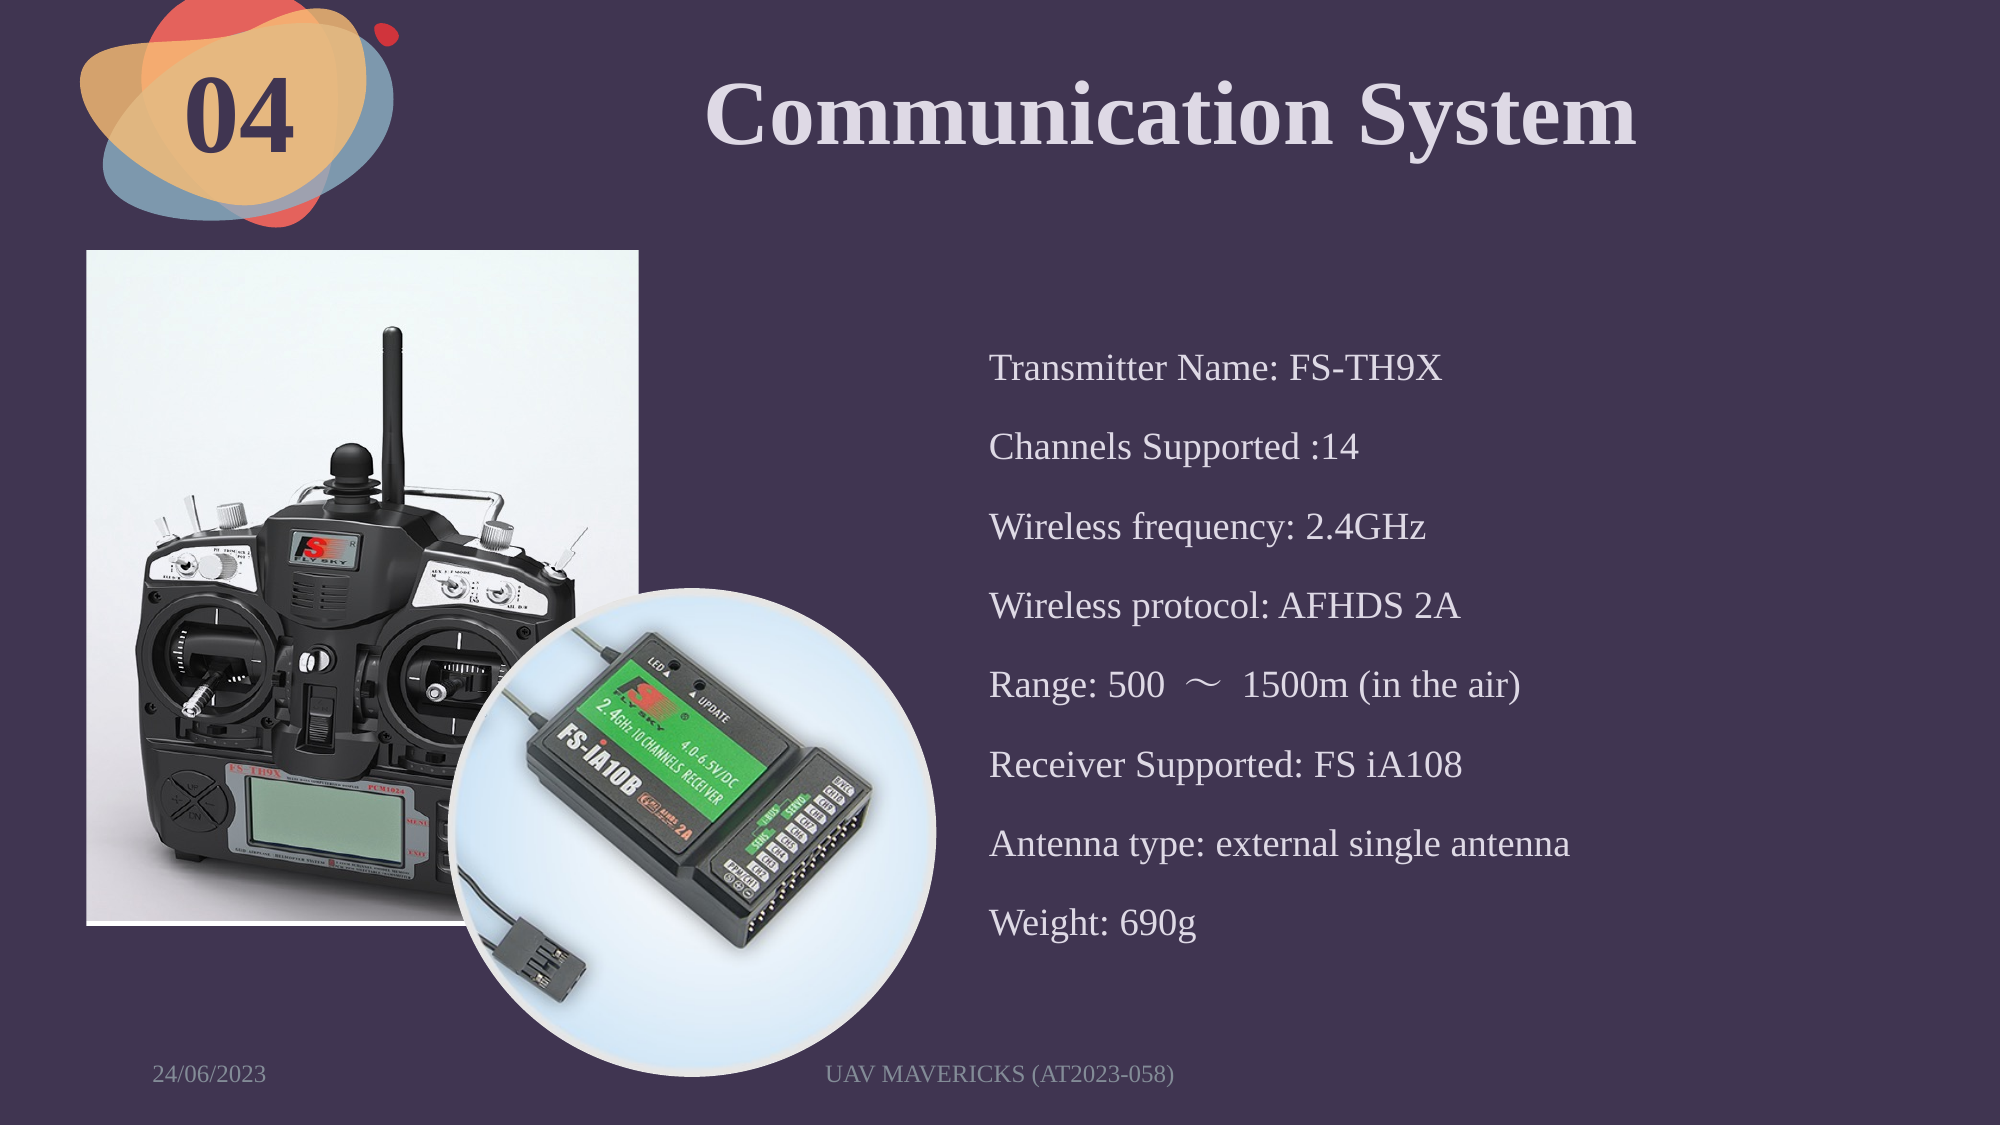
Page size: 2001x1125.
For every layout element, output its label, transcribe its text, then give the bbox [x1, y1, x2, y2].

list Transmitter Name: FS-TH9X Channels Supported :14 Wireless frequency: 2.4GHz Wireless protocol: AFHDS 2A Range: 500 ～ 1500m (in the air) Receiver Supported: FS iA108 Antenna type: external single antenna Weight: 690g [973, 338, 1863, 1014]
footer UAV MAVERICKS (AT2023-058) [662, 1042, 1338, 1103]
picture [86, 250, 937, 1078]
title Communication System [479, 22, 1863, 209]
list 04 [144, 23, 335, 209]
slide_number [137, 1042, 588, 1103]
